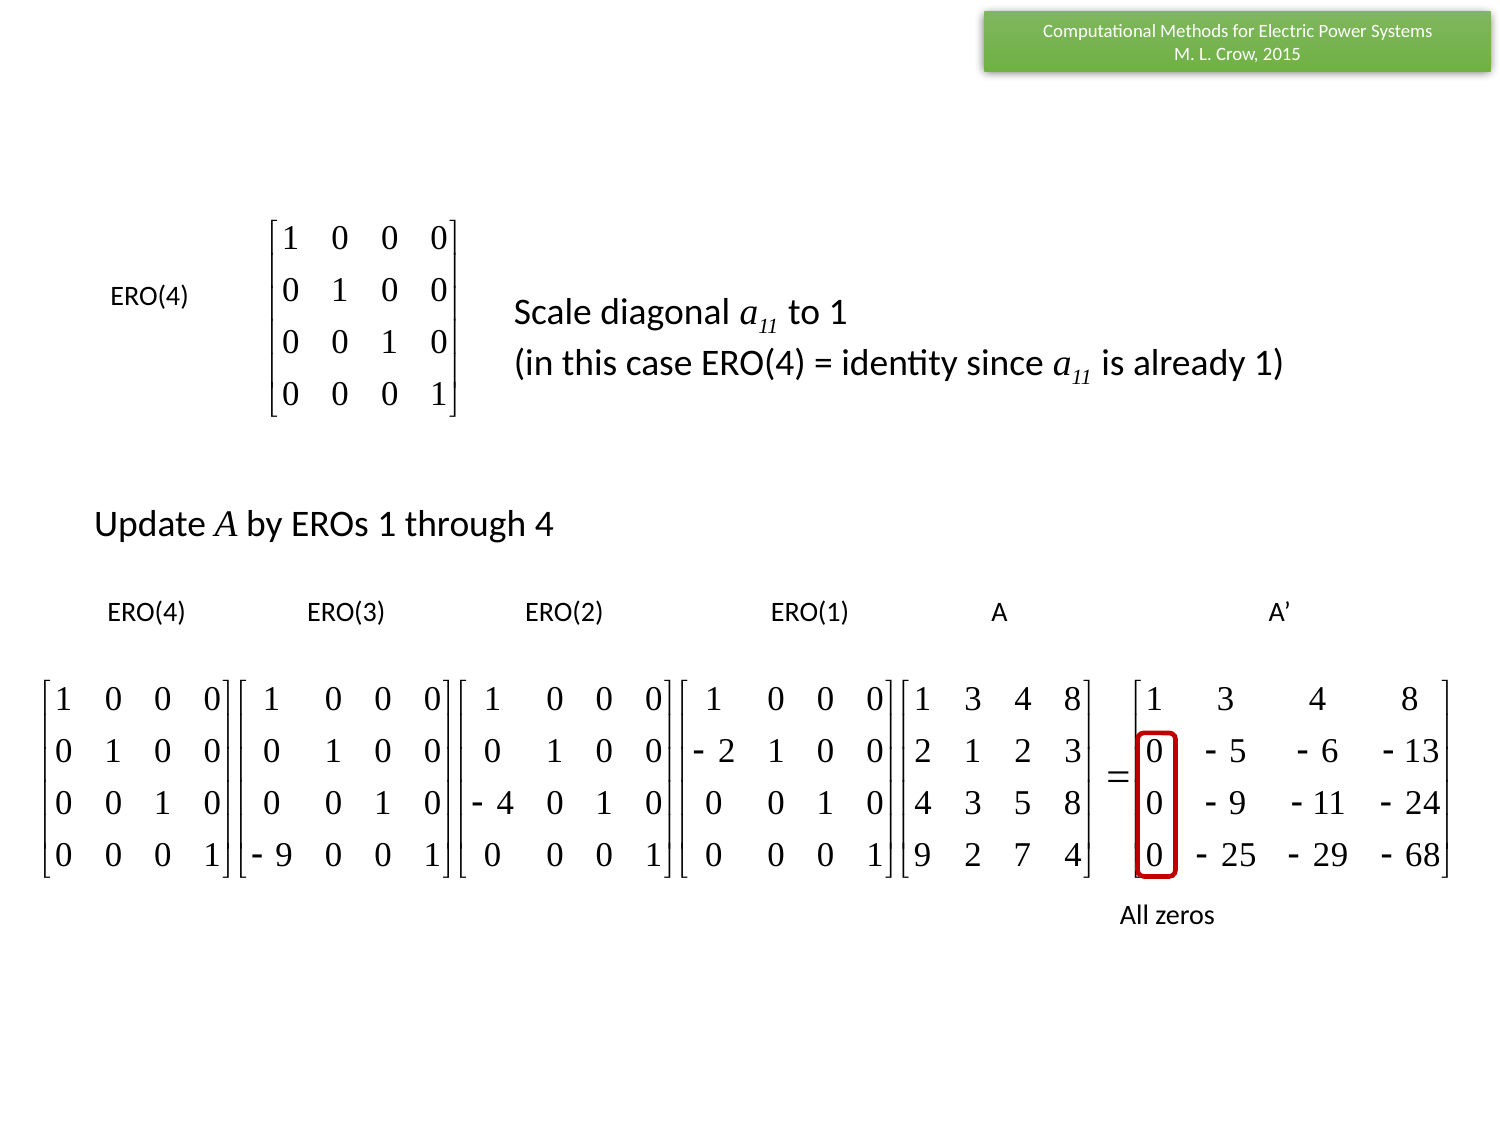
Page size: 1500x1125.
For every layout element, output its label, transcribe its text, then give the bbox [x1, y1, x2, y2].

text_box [262, 214, 469, 423]
text_box All zeros [1105, 889, 1230, 938]
text_box ERO(4) [95, 269, 204, 319]
text_box ERO(3) [292, 585, 401, 635]
text_box ERO(1) [756, 585, 865, 635]
text_box A’ [1253, 585, 1306, 635]
text_box Update A by EROs 1 through 4 [79, 491, 570, 552]
text_box Scale diagonal a11 to 1 (in this case ERO(4) = identity since a11 is already 1) [499, 279, 1384, 397]
text_box A [976, 585, 1023, 635]
text_box ERO(4) [92, 585, 201, 635]
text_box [35, 674, 1460, 884]
text_box ERO(2) [510, 585, 619, 635]
